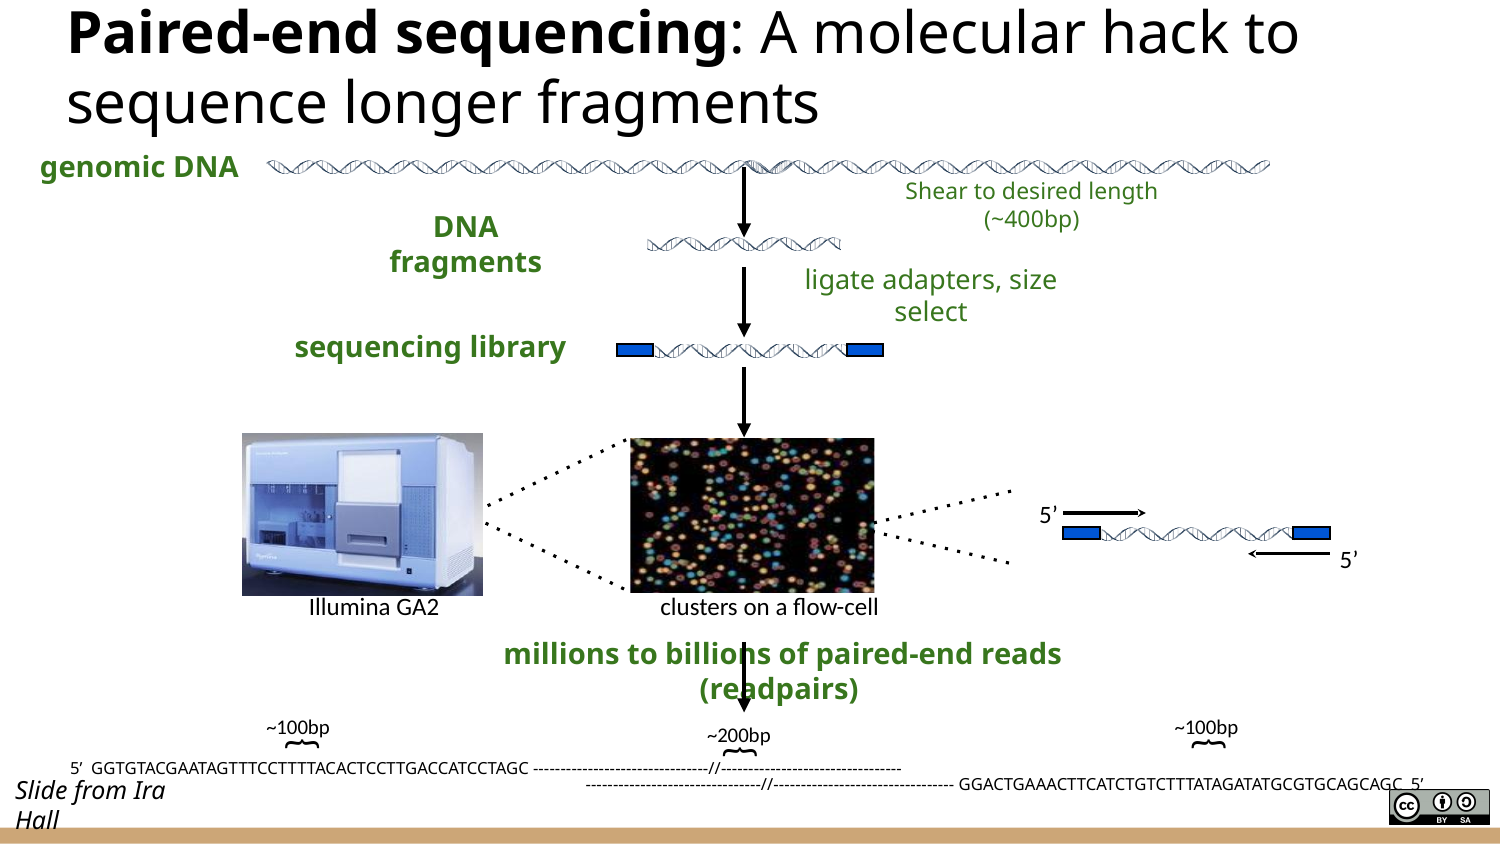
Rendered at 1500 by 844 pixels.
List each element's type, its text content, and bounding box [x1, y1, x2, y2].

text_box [873, 489, 1016, 524]
text_box Shear to desired length (~400bp) [849, 185, 1215, 223]
text_box Slide from Ira Hall [9, 809, 215, 827]
picture [630, 438, 875, 593]
picture [647, 237, 841, 252]
text_box ~200bp [698, 719, 780, 749]
picture [242, 433, 484, 596]
text_box ~100bp [1166, 712, 1247, 741]
picture [1389, 798, 1490, 825]
text_box ~100bp [257, 712, 339, 741]
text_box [485, 522, 632, 593]
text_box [487, 438, 630, 507]
text_box 5’ [1332, 542, 1366, 574]
text_box { [711, 740, 777, 752]
title Paired-end sequencing: A molecular hack to sequence longer fragments [51, 14, 1449, 151]
text_box sequencing library [279, 306, 582, 385]
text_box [1063, 527, 1331, 542]
text_box DNA fragments [351, 219, 580, 267]
text_box 5’ [1032, 497, 1065, 529]
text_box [0, 754, 1500, 798]
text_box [616, 343, 884, 358]
text_box clusters on a flow-cell [625, 573, 915, 640]
text_box Illumina GA2 [284, 604, 465, 624]
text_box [871, 531, 1017, 566]
text_box { [1180, 733, 1246, 752]
text_box { [274, 732, 339, 752]
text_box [266, 160, 1271, 174]
text_box millions to billions of paired-end reads (readpairs) [427, 627, 1139, 713]
text_box ligate adapters, size select [760, 279, 1102, 310]
text_box genomic DNA [30, 142, 249, 190]
